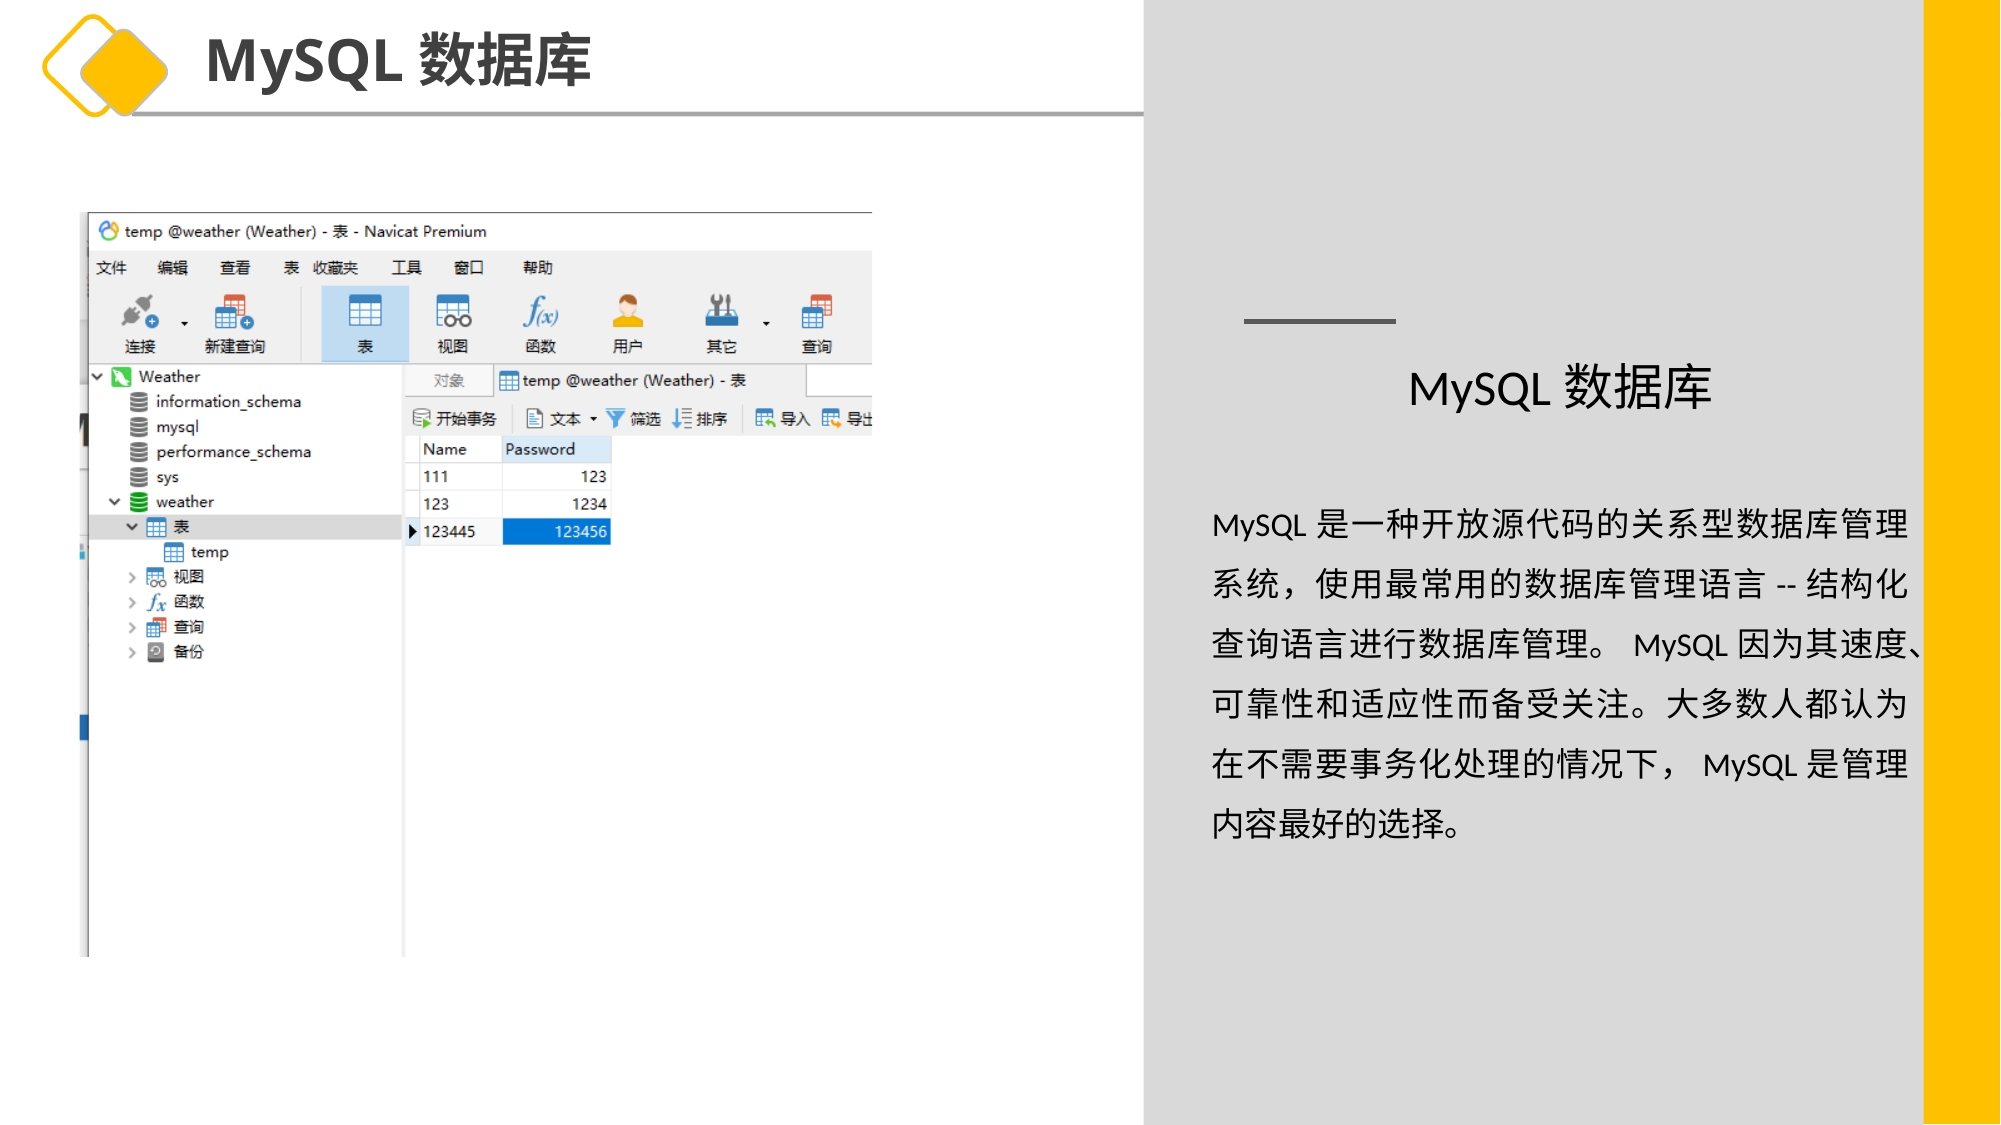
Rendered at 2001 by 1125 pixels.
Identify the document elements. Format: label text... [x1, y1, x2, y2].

text_box [1925, 0, 2000, 1125]
text_box MySQL数据库 [189, 23, 1048, 113]
text_box MySQL是一种开放源代码的关系型数据库管理系统，使用最常用的数据库管理语言--结构化查询语言进行数据库管理。MySQL因为其速度、可靠性和适应性而备受关注。大多数人都认为在不需要事务化处理的情况下，MySQL是管理内容最好的选择。 [1197, 476, 1924, 851]
text_box [1143, 0, 1925, 1125]
picture [79, 212, 873, 957]
text_box MySQL数据库 [1165, 354, 1956, 424]
